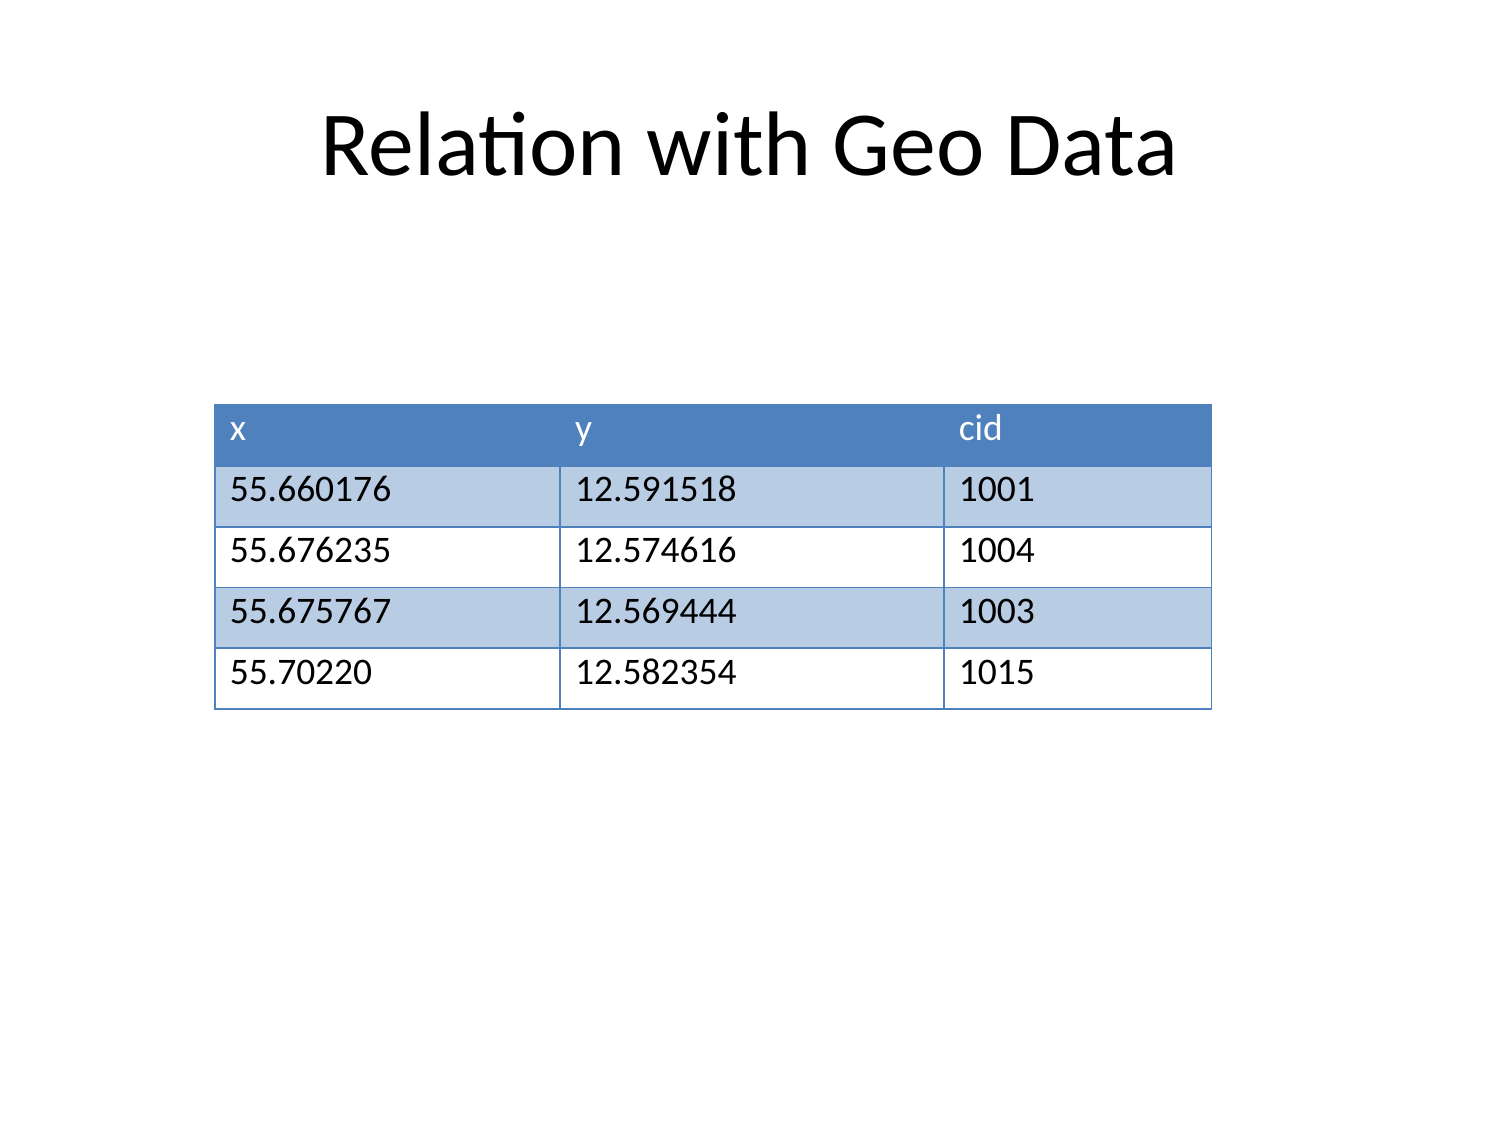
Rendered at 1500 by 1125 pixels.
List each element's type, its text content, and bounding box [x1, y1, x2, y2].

table_header x [216, 405, 559, 465]
table_header y [561, 405, 943, 465]
table_cell 12.574616 [561, 528, 943, 587]
table_cell 12.582354 [561, 649, 943, 708]
table_cell 12.569444 [561, 588, 943, 647]
table_cell 55.675767 [216, 588, 559, 647]
table_cell 1004 [945, 528, 1211, 587]
table_cell 1003 [945, 588, 1211, 647]
table_cell 1001 [945, 467, 1211, 526]
table_cell 55.660176 [216, 467, 559, 526]
title Relation with Geo Data [75, 45, 1425, 233]
table_cell 55.70220 [216, 649, 559, 708]
table_cell 12.591518 [561, 467, 943, 526]
table_cell 55.676235 [216, 528, 559, 587]
table_header cid [945, 405, 1211, 465]
table_cell 1015 [945, 649, 1211, 708]
